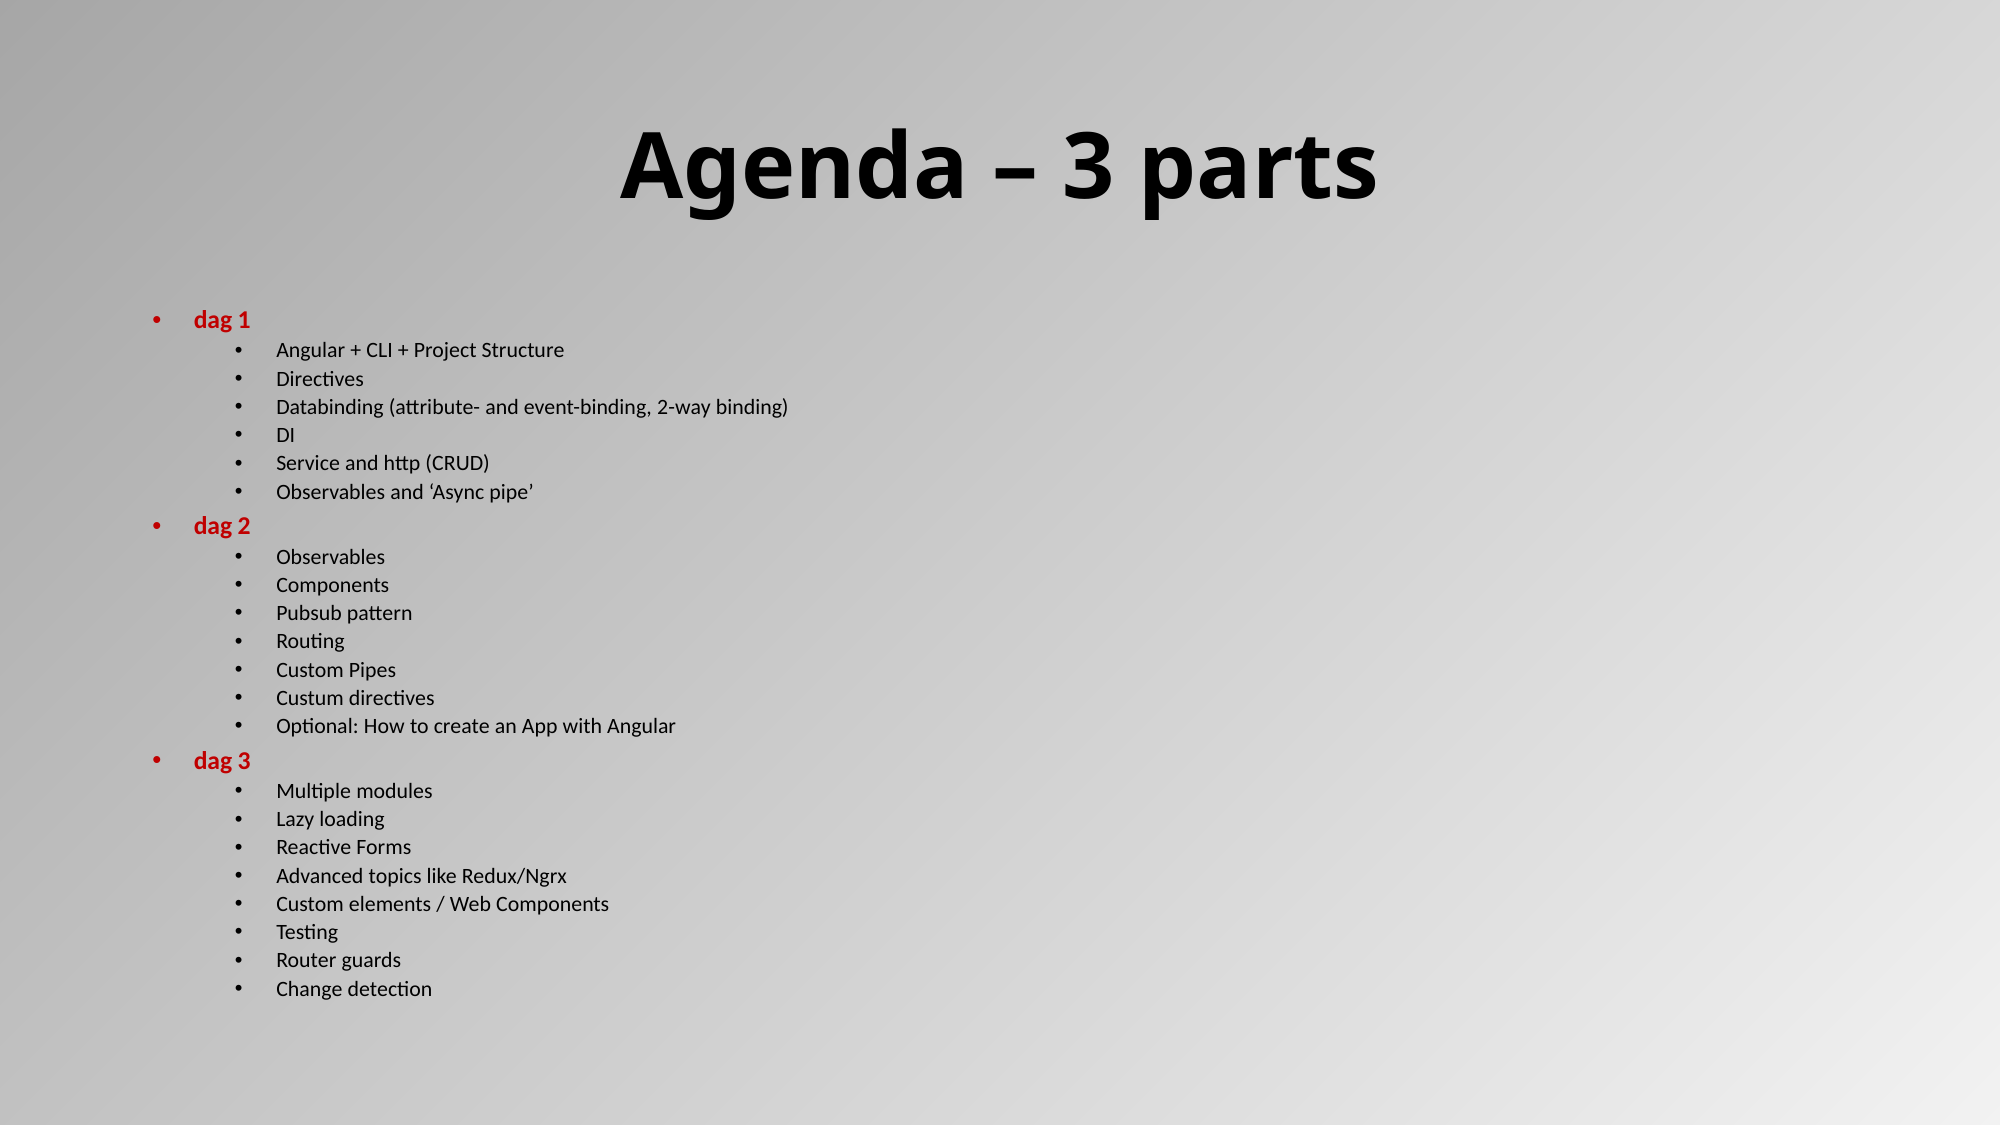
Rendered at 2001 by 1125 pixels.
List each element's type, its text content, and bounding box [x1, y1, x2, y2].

title Agenda – 3 parts [137, 59, 1863, 278]
list dag 1 Angular + CLI + Project Structure Directives Databinding (attribute- and event-binding, 2-way binding) DI Service and http (CRUD) Observables and ‘Async pipe’ dag 2 Observables Components Pubsub pattern Routing Custom Pipes Custum directives Optional: How to create an App with Angular dag 3 Multiple modules Lazy loading Reactive Forms Advanced topics like Redux/Ngrx Custom elements / Web Components Testing Router guards Change detection [137, 299, 1863, 1014]
